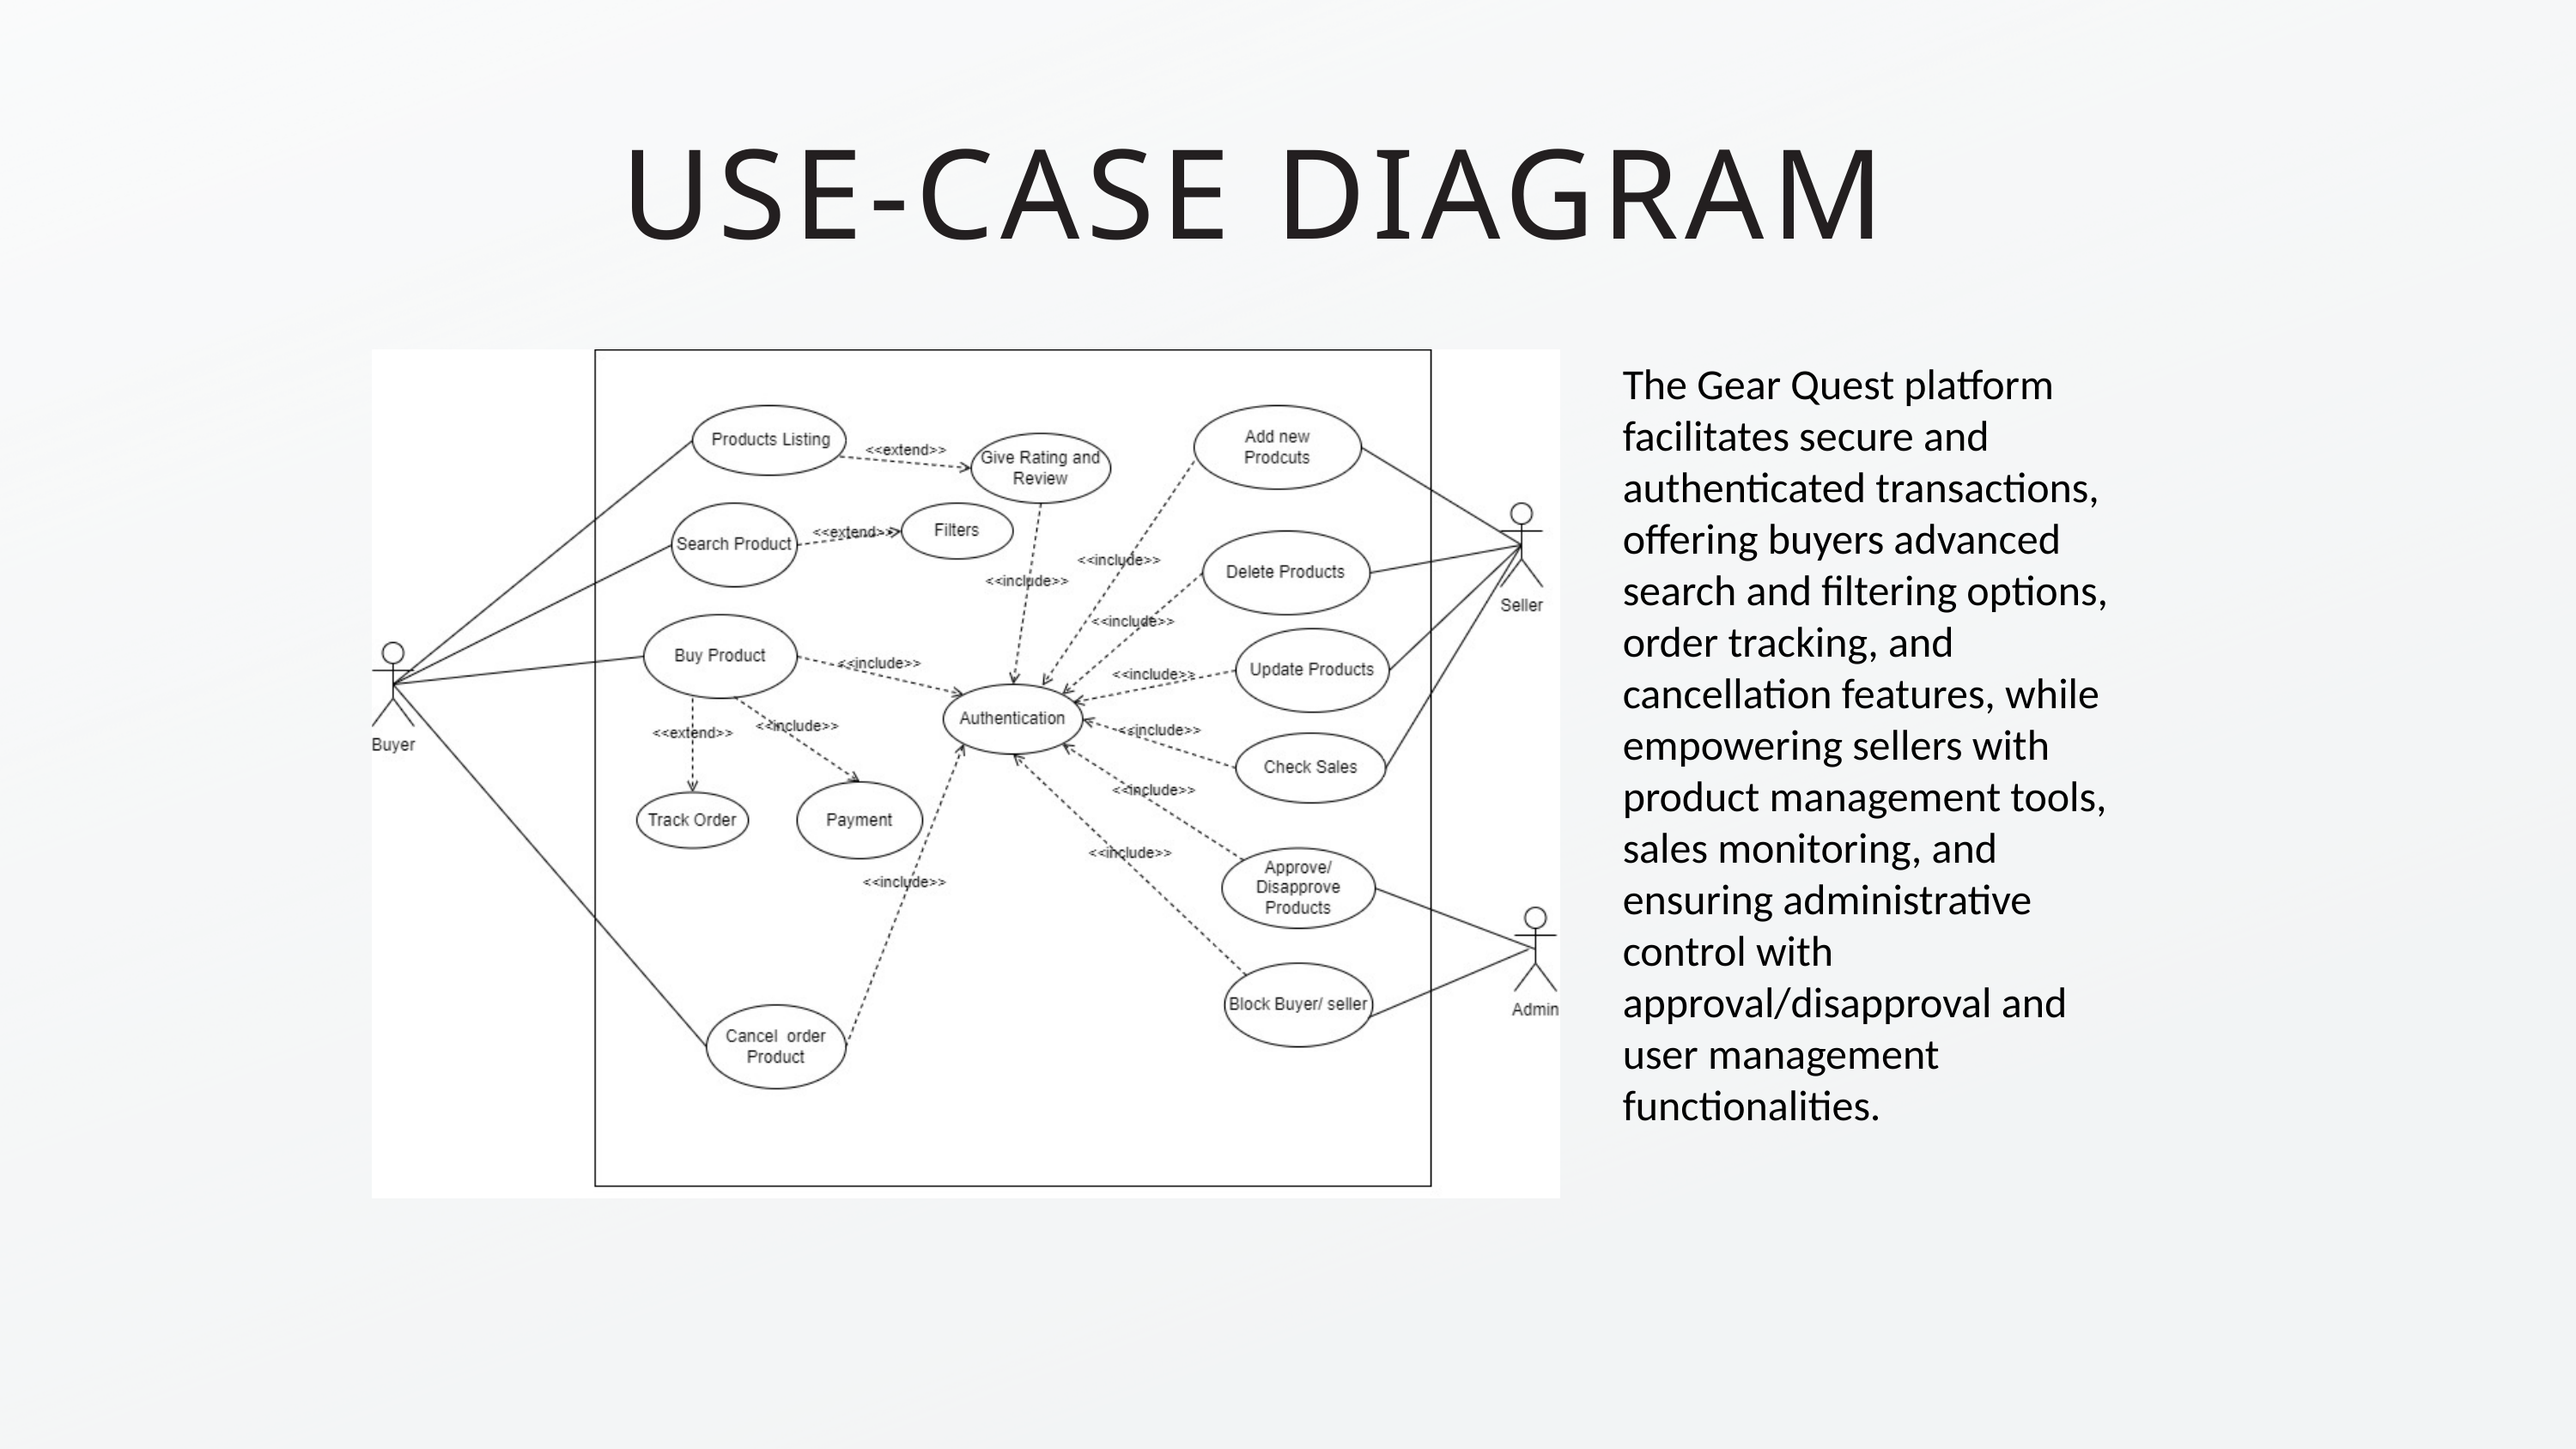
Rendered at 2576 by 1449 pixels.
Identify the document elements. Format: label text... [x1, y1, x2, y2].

text_box [0, 0, 2576, 1449]
text_box USE-CASE DIAGRAM [440, 93, 2068, 264]
text_box The Gear Quest platform facilitates secure and authenticated transactions, offering buyers advanced search and filtering options, order tracking, and cancellation features, while empowering sellers with product management tools, sales monitoring, and ensuring administrative control with approval/disapproval and user management functionalities. [1610, 349, 2158, 1136]
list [371, 349, 1560, 1198]
